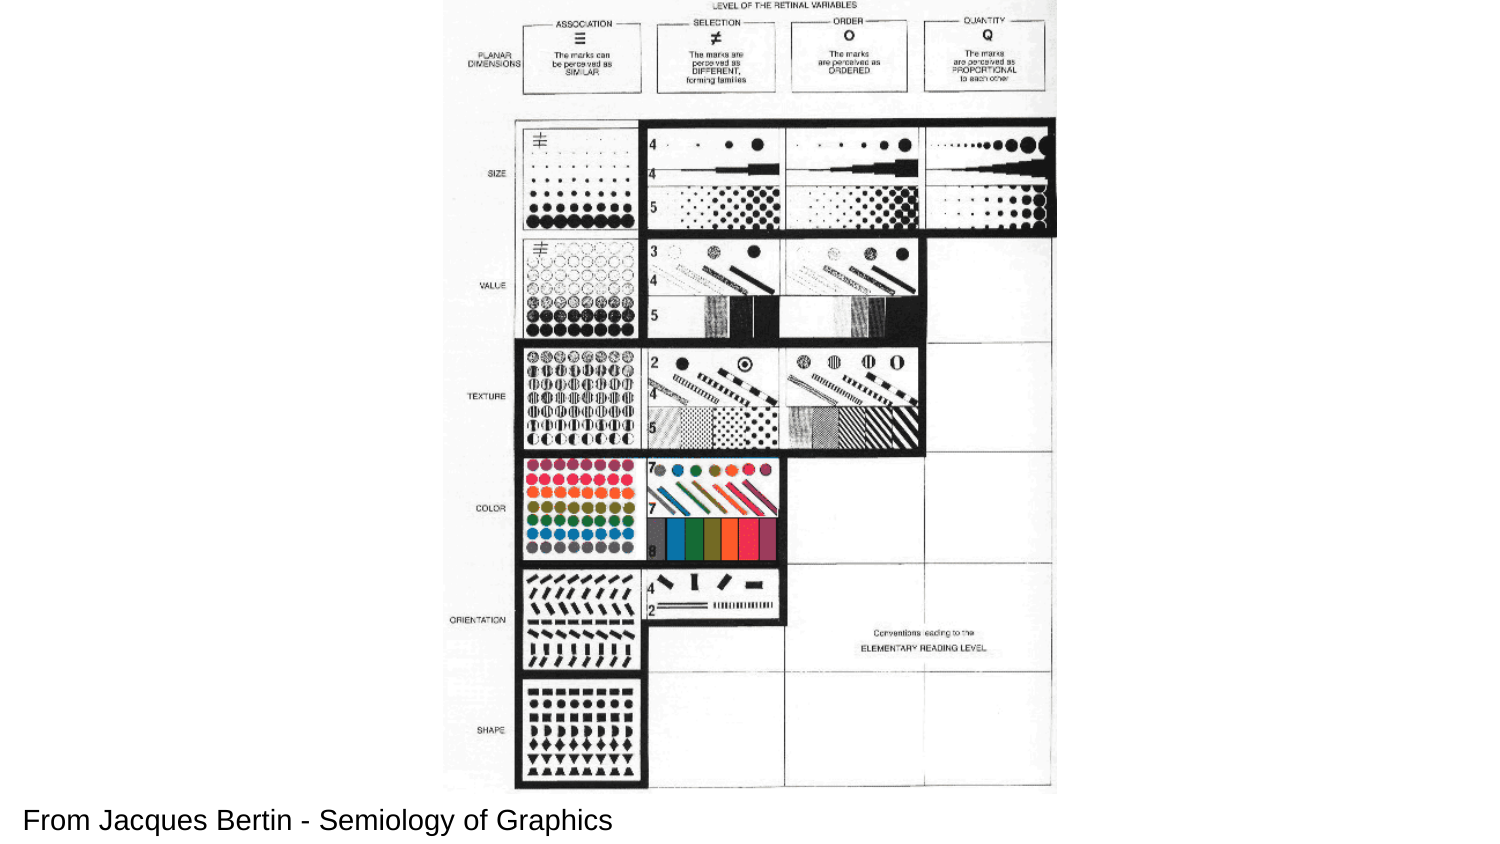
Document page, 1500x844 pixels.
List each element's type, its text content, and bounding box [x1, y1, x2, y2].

text_box From Jacques Bertin - Semiology of Graphics [7, 786, 1152, 835]
picture [443, 0, 1057, 794]
